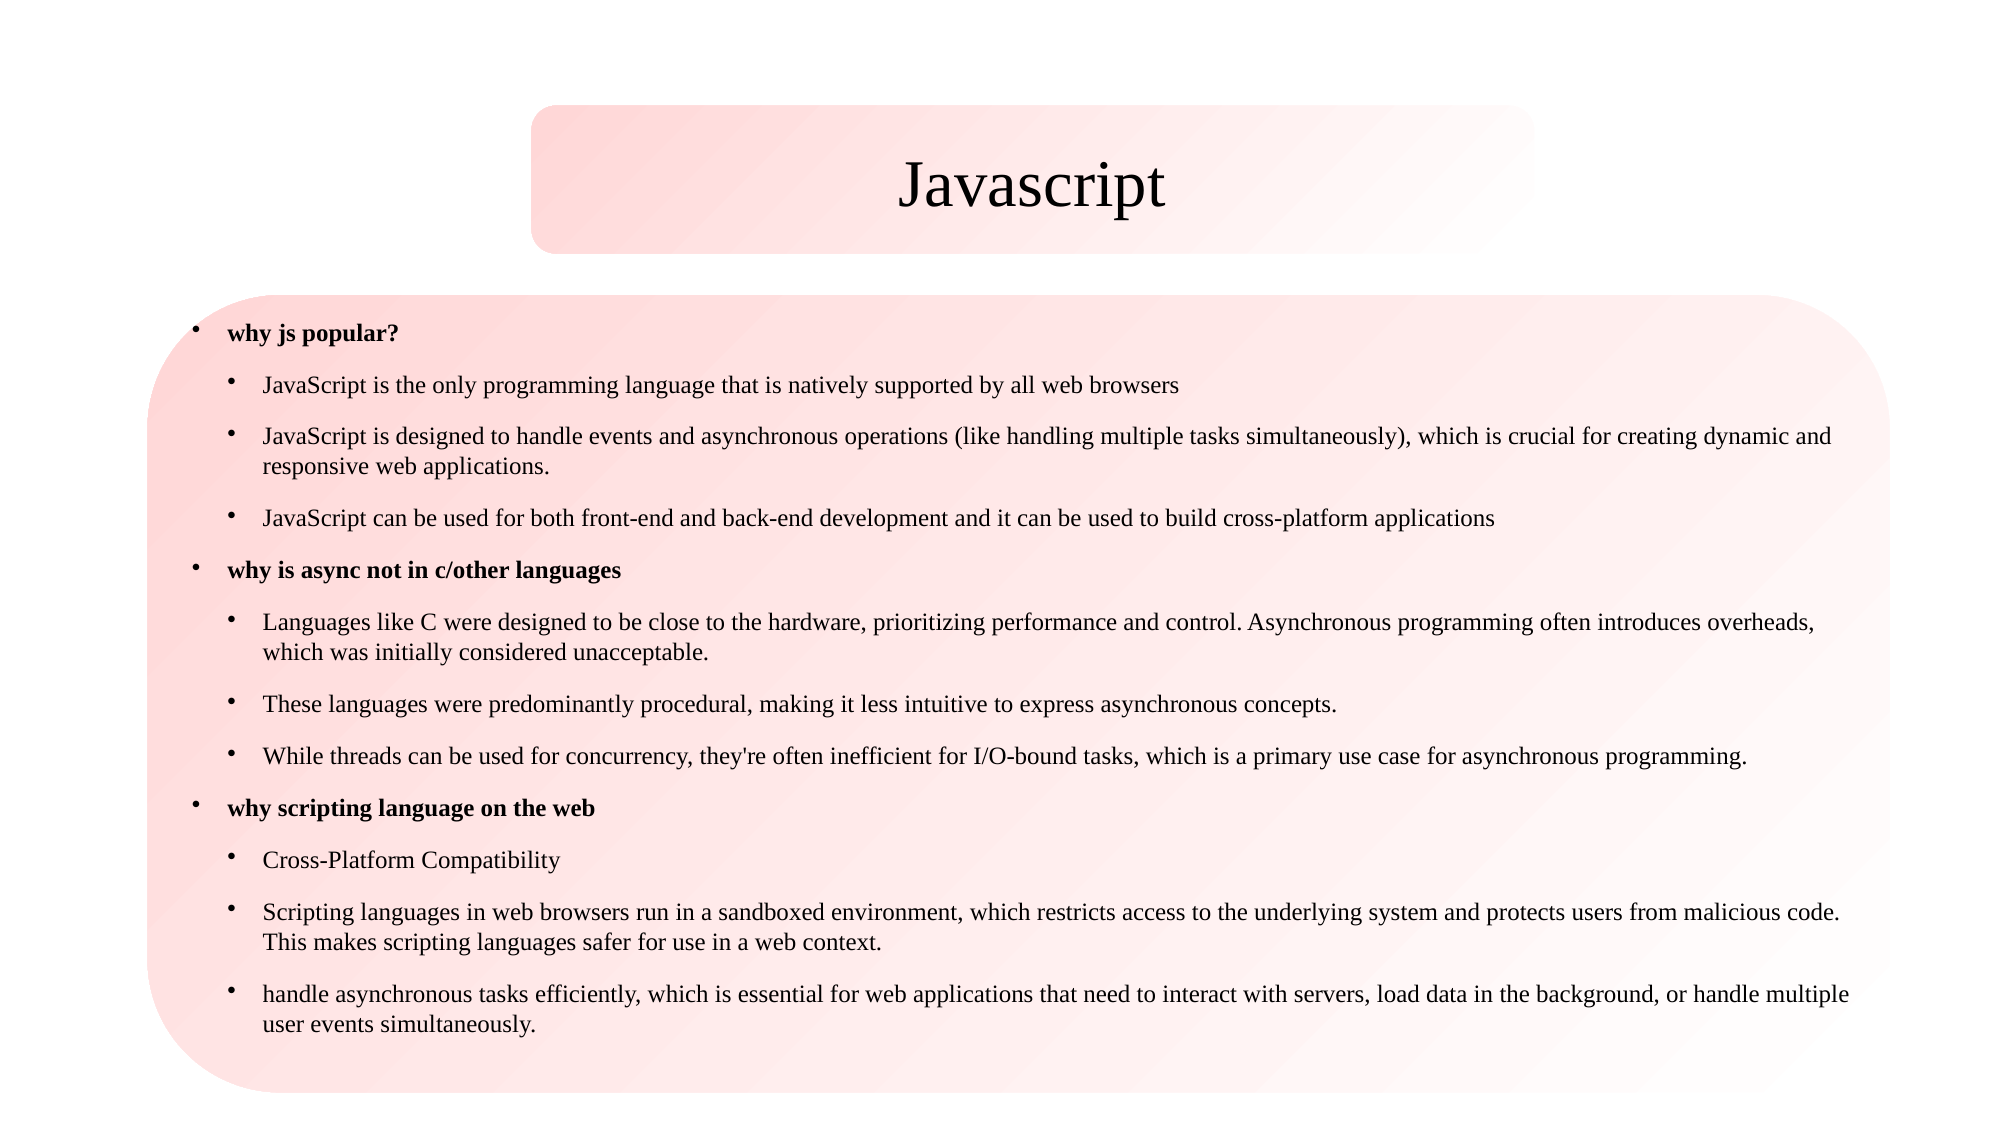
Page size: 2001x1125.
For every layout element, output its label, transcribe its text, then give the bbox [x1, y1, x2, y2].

text_box Javascript [531, 105, 1535, 254]
text_box why js popular? JavaScript is the only programming language that is natively supported by all web browsers JavaScript is designed to handle events and asynchronous operations (like handling multiple tasks simultaneously), which is crucial for creating dynamic and responsive web applications. JavaScript can be used for both front-end and back-end development and it can be used to build cross-platform applications why is async not in c/other languages Languages like C were designed to be close to the hardware, prioritizing performance and control. Asynchronous programming often introduces overheads, which was initially considered unacceptable. These languages were predominantly procedural, making it less intuitive to express asynchronous concepts. While threads can be used for concurrency, they're often inefficient for I/O-bound tasks, which is a primary use case for asynchronous programming. why scripting language on the web Cross-Platform Compatibility Scripting languages in web browsers run in a sandboxed environment, which restricts access to the underlying system and protects users from malicious code. This makes scripting languages safer for use in a web context. handle asynchronous tasks efficiently, which is essential for web applications that need to interact with servers, load data in the background, or handle multiple user events simultaneously. [177, 194, 1890, 1125]
text_box [147, 344, 177, 1043]
